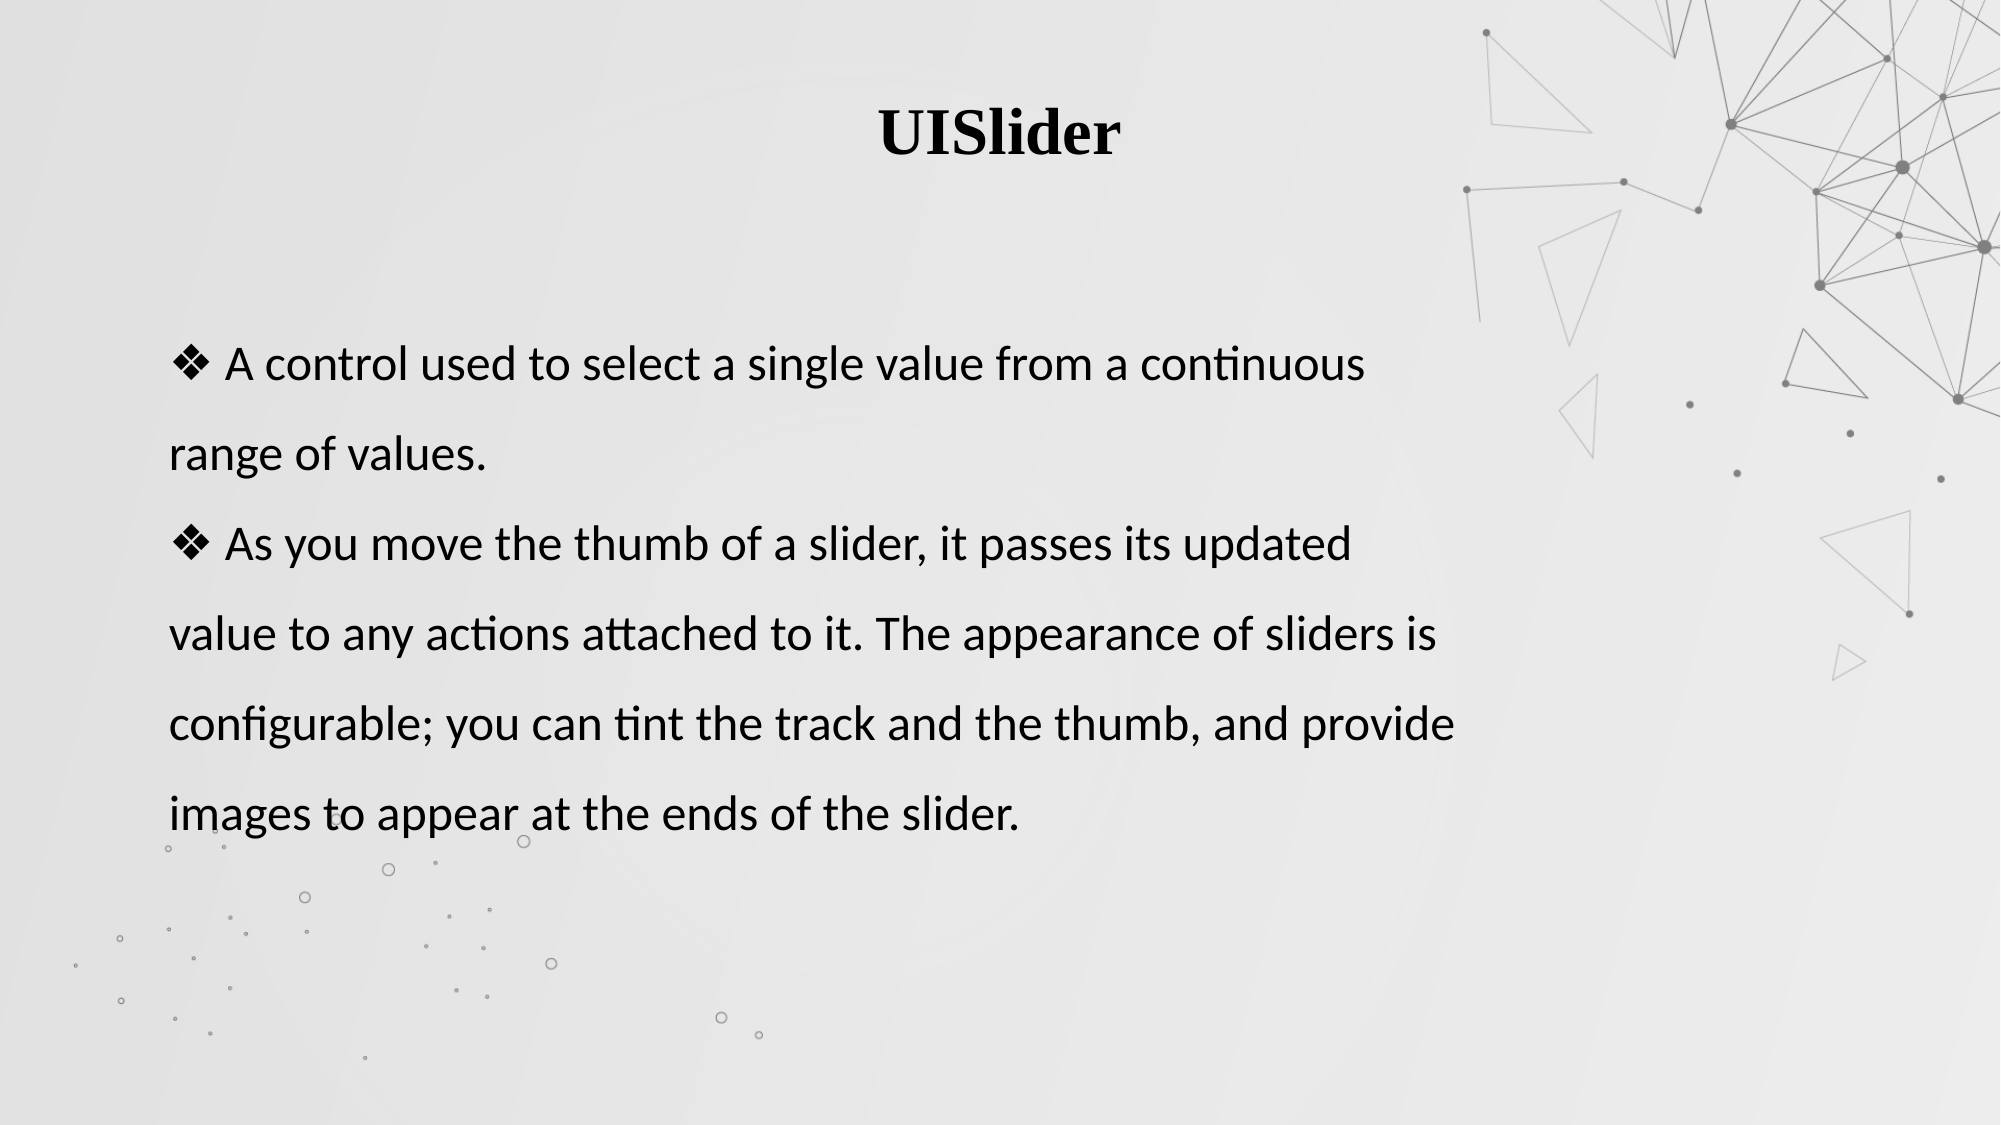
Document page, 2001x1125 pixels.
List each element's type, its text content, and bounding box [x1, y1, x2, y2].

picture [0, 0, 2001, 1125]
title UISlider [429, 77, 1571, 257]
text_box ❖ A control used to select a single value from a continuous range of values. ❖ As you move the thumb of a slider, it passes its updated value to any actions attached to it. The appearance of sliders is configurable; you can tint the track and the thumb, and provide images to appear at the ends of the slider. [153, 292, 1479, 848]
